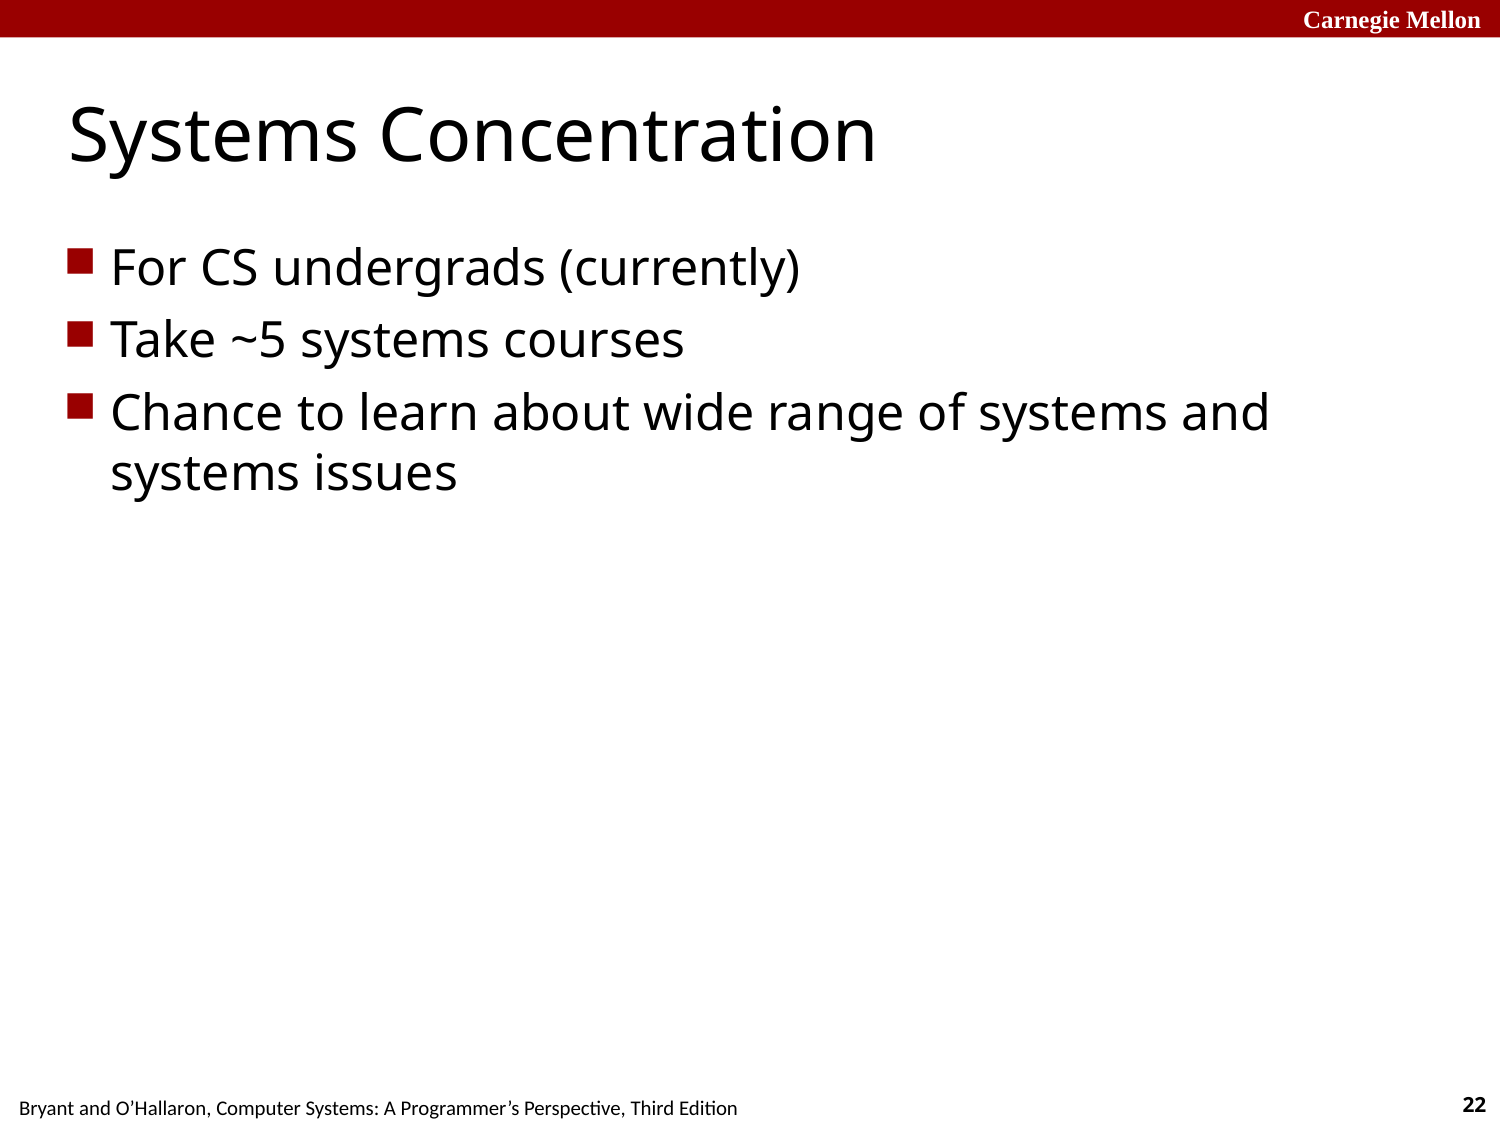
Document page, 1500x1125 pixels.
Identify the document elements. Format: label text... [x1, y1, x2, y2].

title Systems Concentration [62, 41, 1438, 222]
list For CS undergrads (currently) Take ~5 systems courses Chance to learn about wide range of systems and systems issues [62, 228, 1438, 1122]
